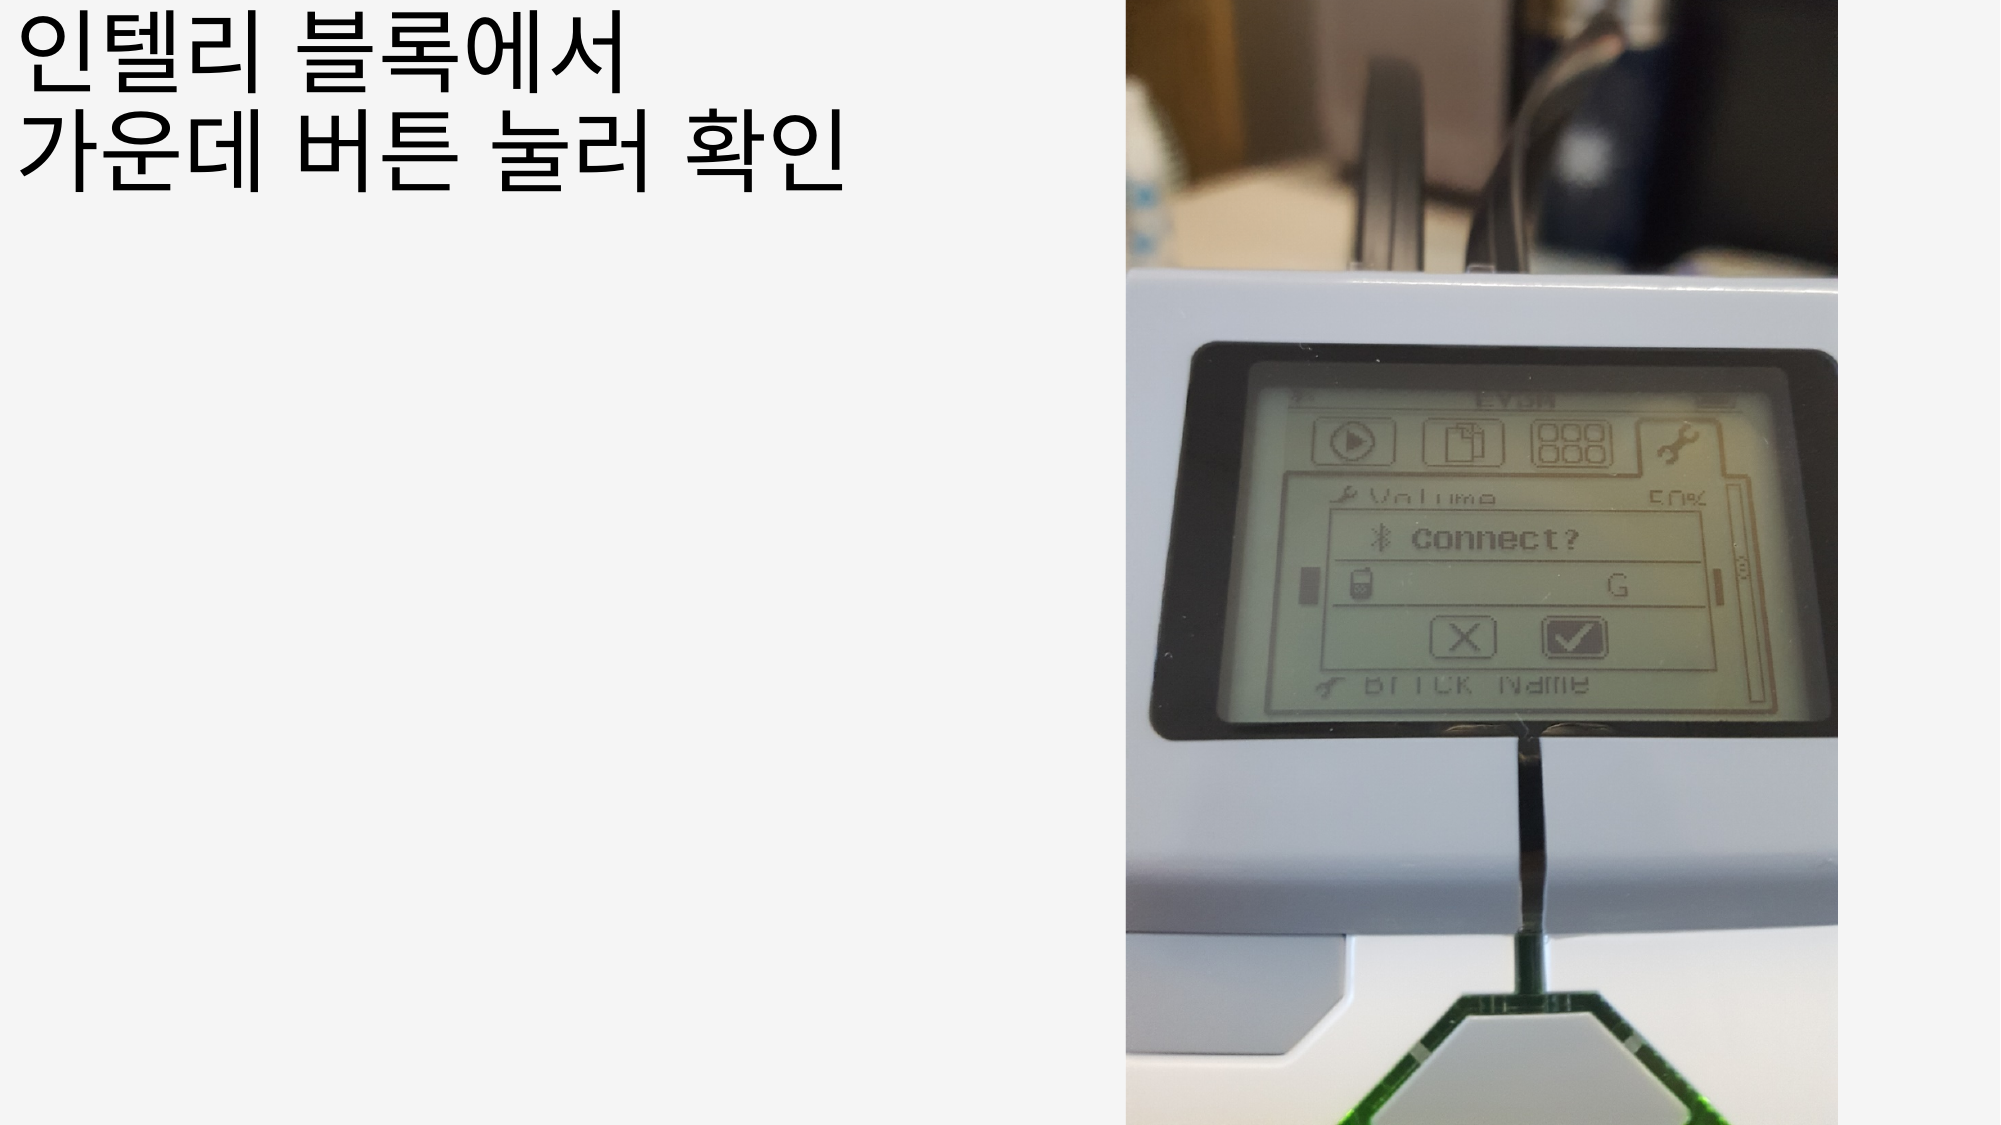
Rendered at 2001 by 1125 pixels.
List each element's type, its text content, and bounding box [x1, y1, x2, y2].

picture [848, 0, 2000, 1125]
title 인텔리 블록에서 가운데 버튼 눌러 확인 [0, 0, 923, 386]
